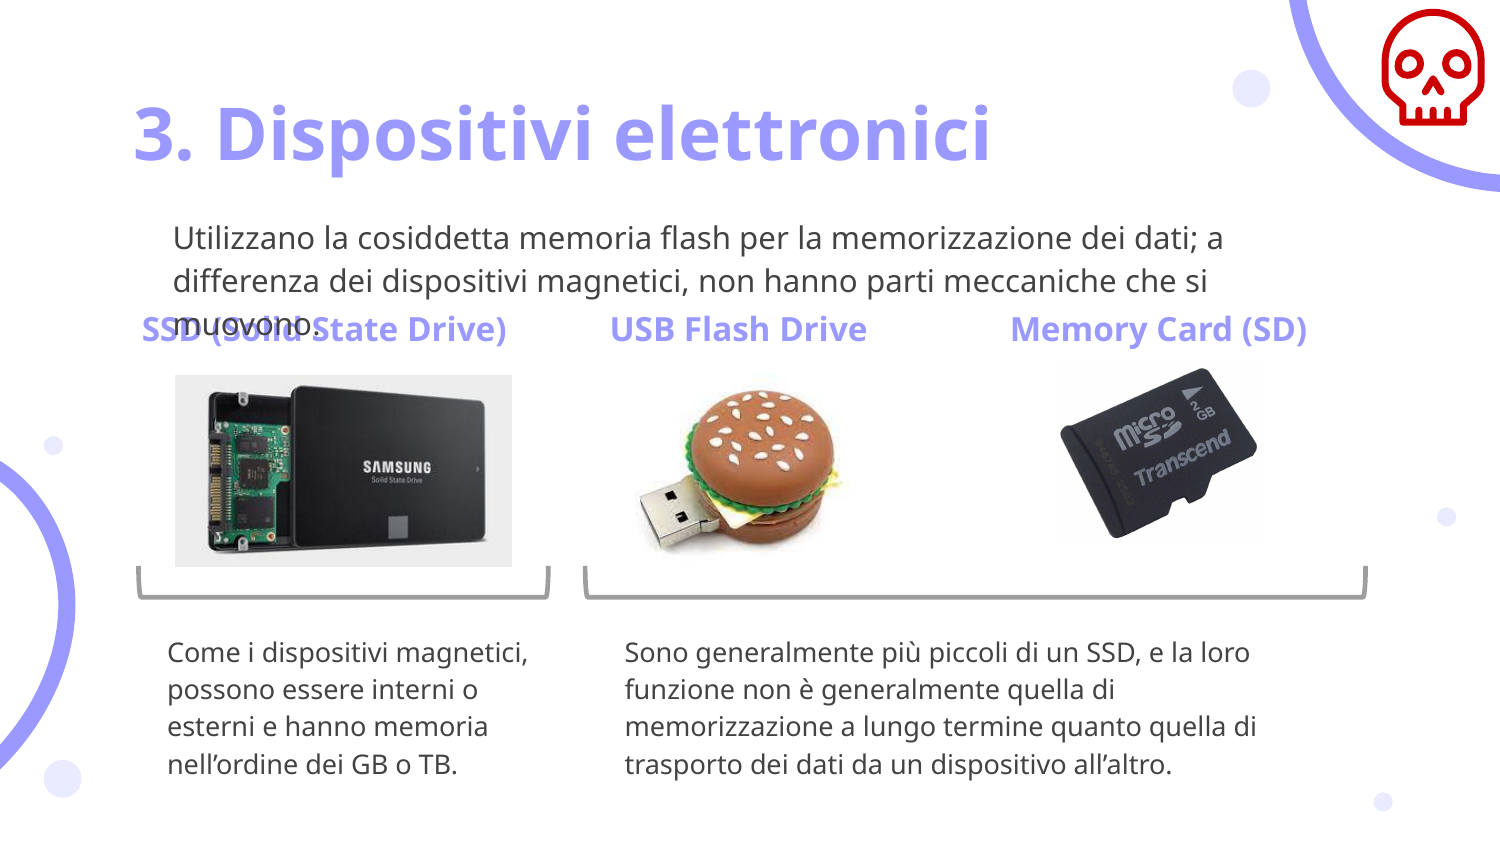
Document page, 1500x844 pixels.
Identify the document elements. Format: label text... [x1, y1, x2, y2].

text_box [138, 565, 549, 598]
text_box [1381, 8, 1485, 126]
picture [609, 356, 880, 585]
title SSD (Solid State Drive) [123, 292, 527, 385]
list Come i dispositivi magnetici, possono essere interni o esterni e hanno memoria nell’ordine dei GB o TB. [152, 615, 555, 733]
text_box [585, 565, 1366, 598]
list Sono generalmente più piccoli di un SSD, e la loro funzione non è generalmente quella di memorizzazione a lungo termine quanto quella di trasporto dei dati da un dispositivo all’altro. [609, 615, 1308, 733]
list Utilizzano la cosiddetta memoria flash per la memorizzazione dei dati; a differenza dei dispositivi magnetici, non hanno parti meccaniche che si muovono. [157, 197, 1332, 315]
title 3. Dispositivi elettronici [118, 72, 1382, 167]
picture [1049, 356, 1268, 549]
title Memory Card (SD) [951, 292, 1366, 385]
picture [175, 375, 512, 567]
title USB Flash Drive [531, 292, 946, 385]
